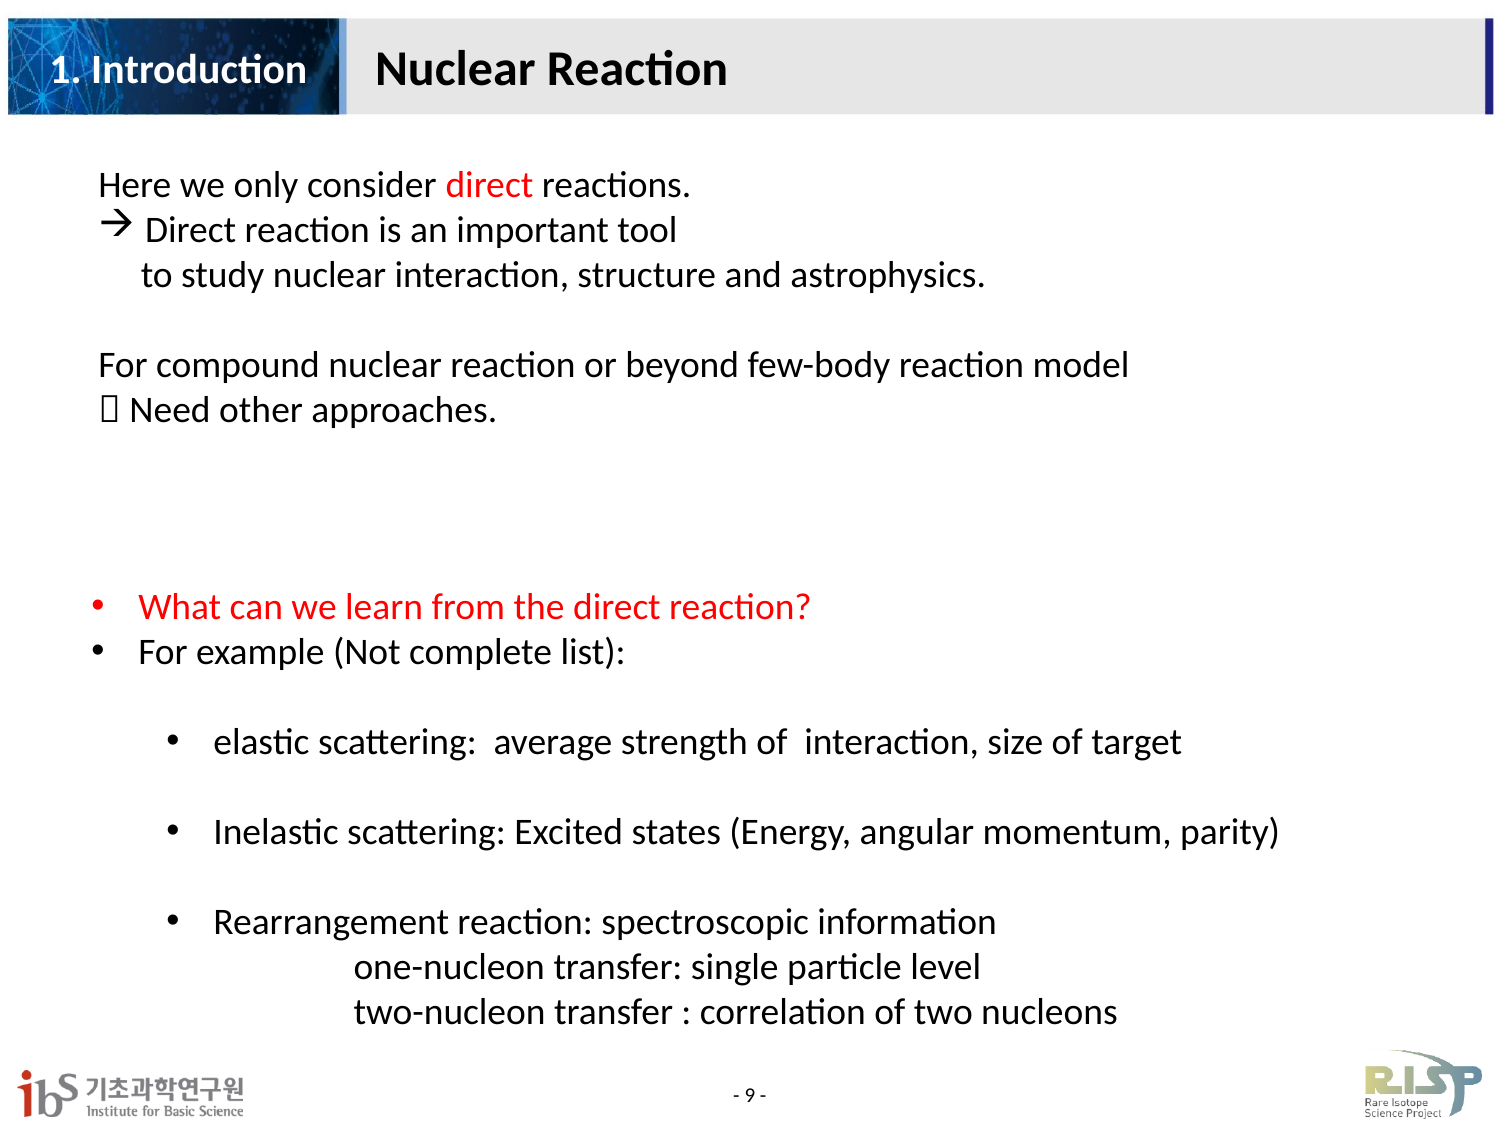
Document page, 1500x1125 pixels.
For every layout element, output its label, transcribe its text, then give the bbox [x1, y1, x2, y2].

picture [1364, 1049, 1482, 1119]
text_box Here we only consider direct reactions. Direct reaction is an important tool to study nuclear interaction, structure and astrophysics. For compound nuclear reaction or beyond few-body reaction model  Need other approaches. [83, 152, 1146, 438]
picture [2, 10, 1500, 130]
text_box What can we learn from the direct reaction? For example (Not complete list): elastic scattering: average strength of interaction, size of target Inelastic scattering: Excited states (Energy, angular momentum, parity) Rearrangement reaction: spectroscopic information one-nucleon transfer: single particle level two-nucleon transfer : correlation of two nucleons [76, 574, 1436, 1084]
picture [17, 1070, 243, 1117]
